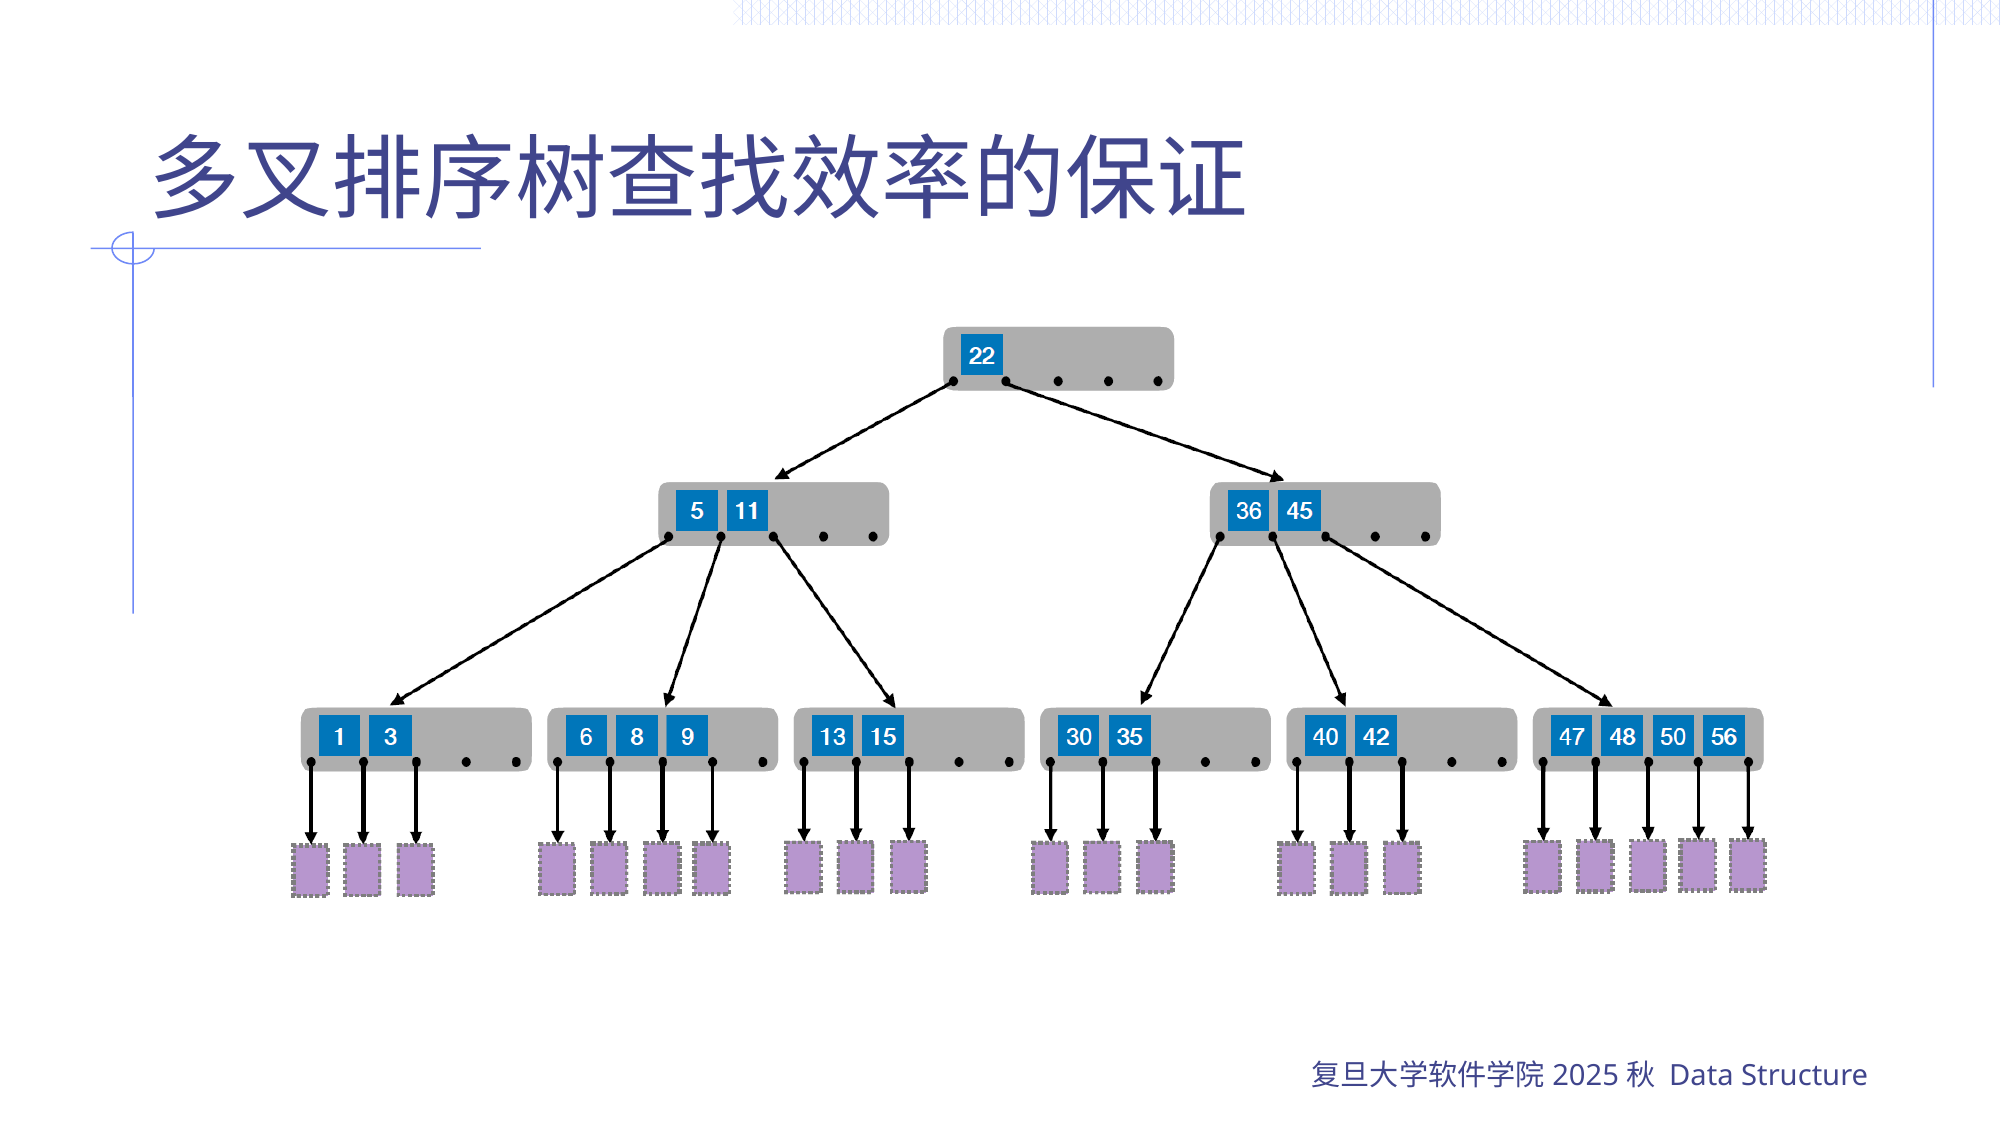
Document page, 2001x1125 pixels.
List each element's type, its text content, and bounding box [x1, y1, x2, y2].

title 多叉排序树查找效率的保证 [133, 50, 1834, 238]
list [289, 312, 1778, 988]
